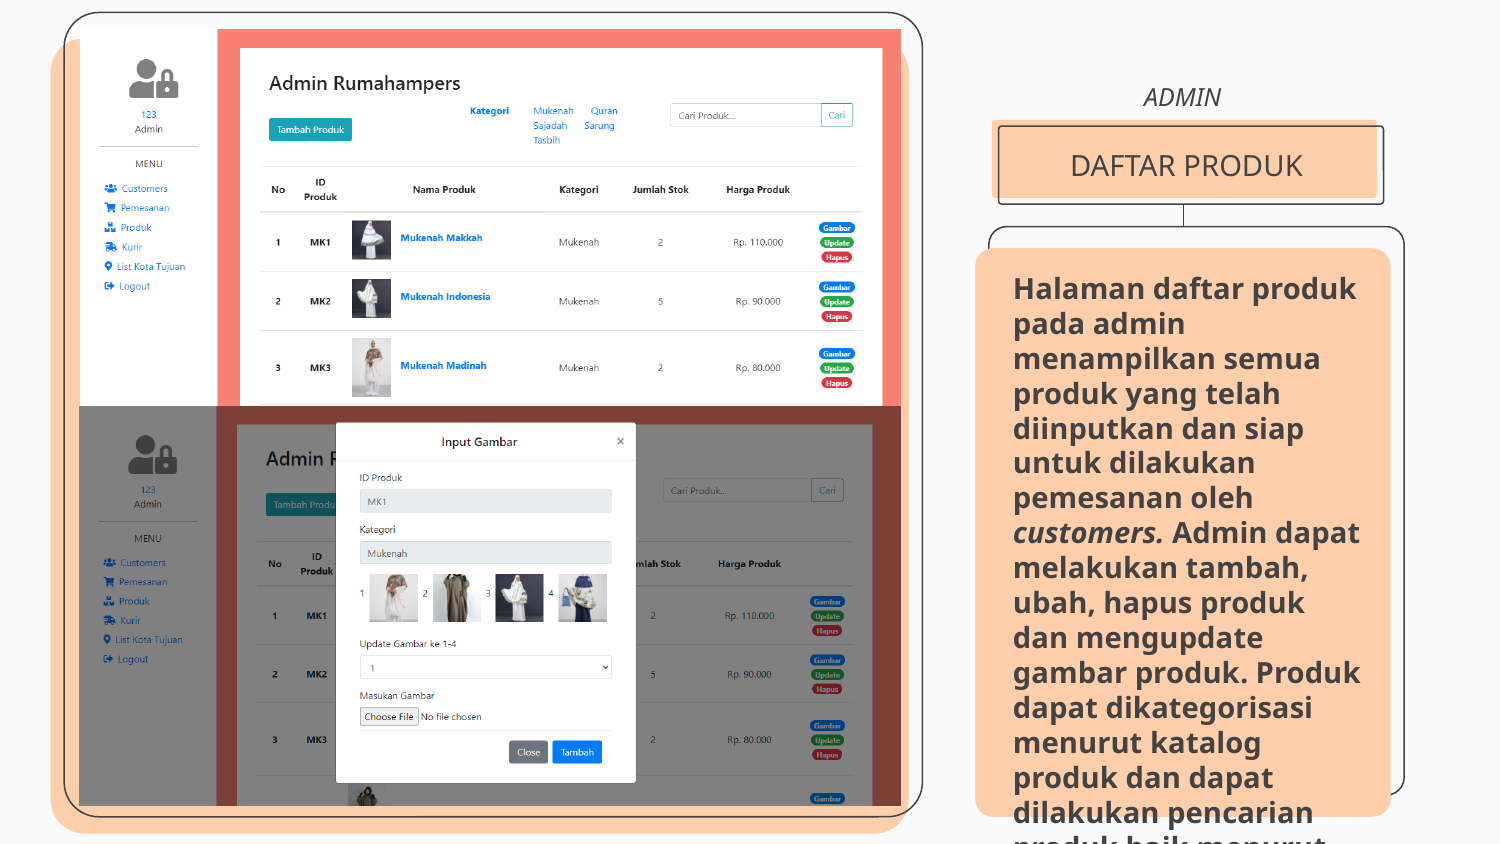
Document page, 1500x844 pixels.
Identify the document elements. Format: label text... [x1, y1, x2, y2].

picture [79, 29, 901, 806]
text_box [50, 12, 923, 835]
text_box ADMIN [1078, 73, 1287, 118]
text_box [991, 119, 1384, 205]
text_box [974, 226, 1405, 817]
